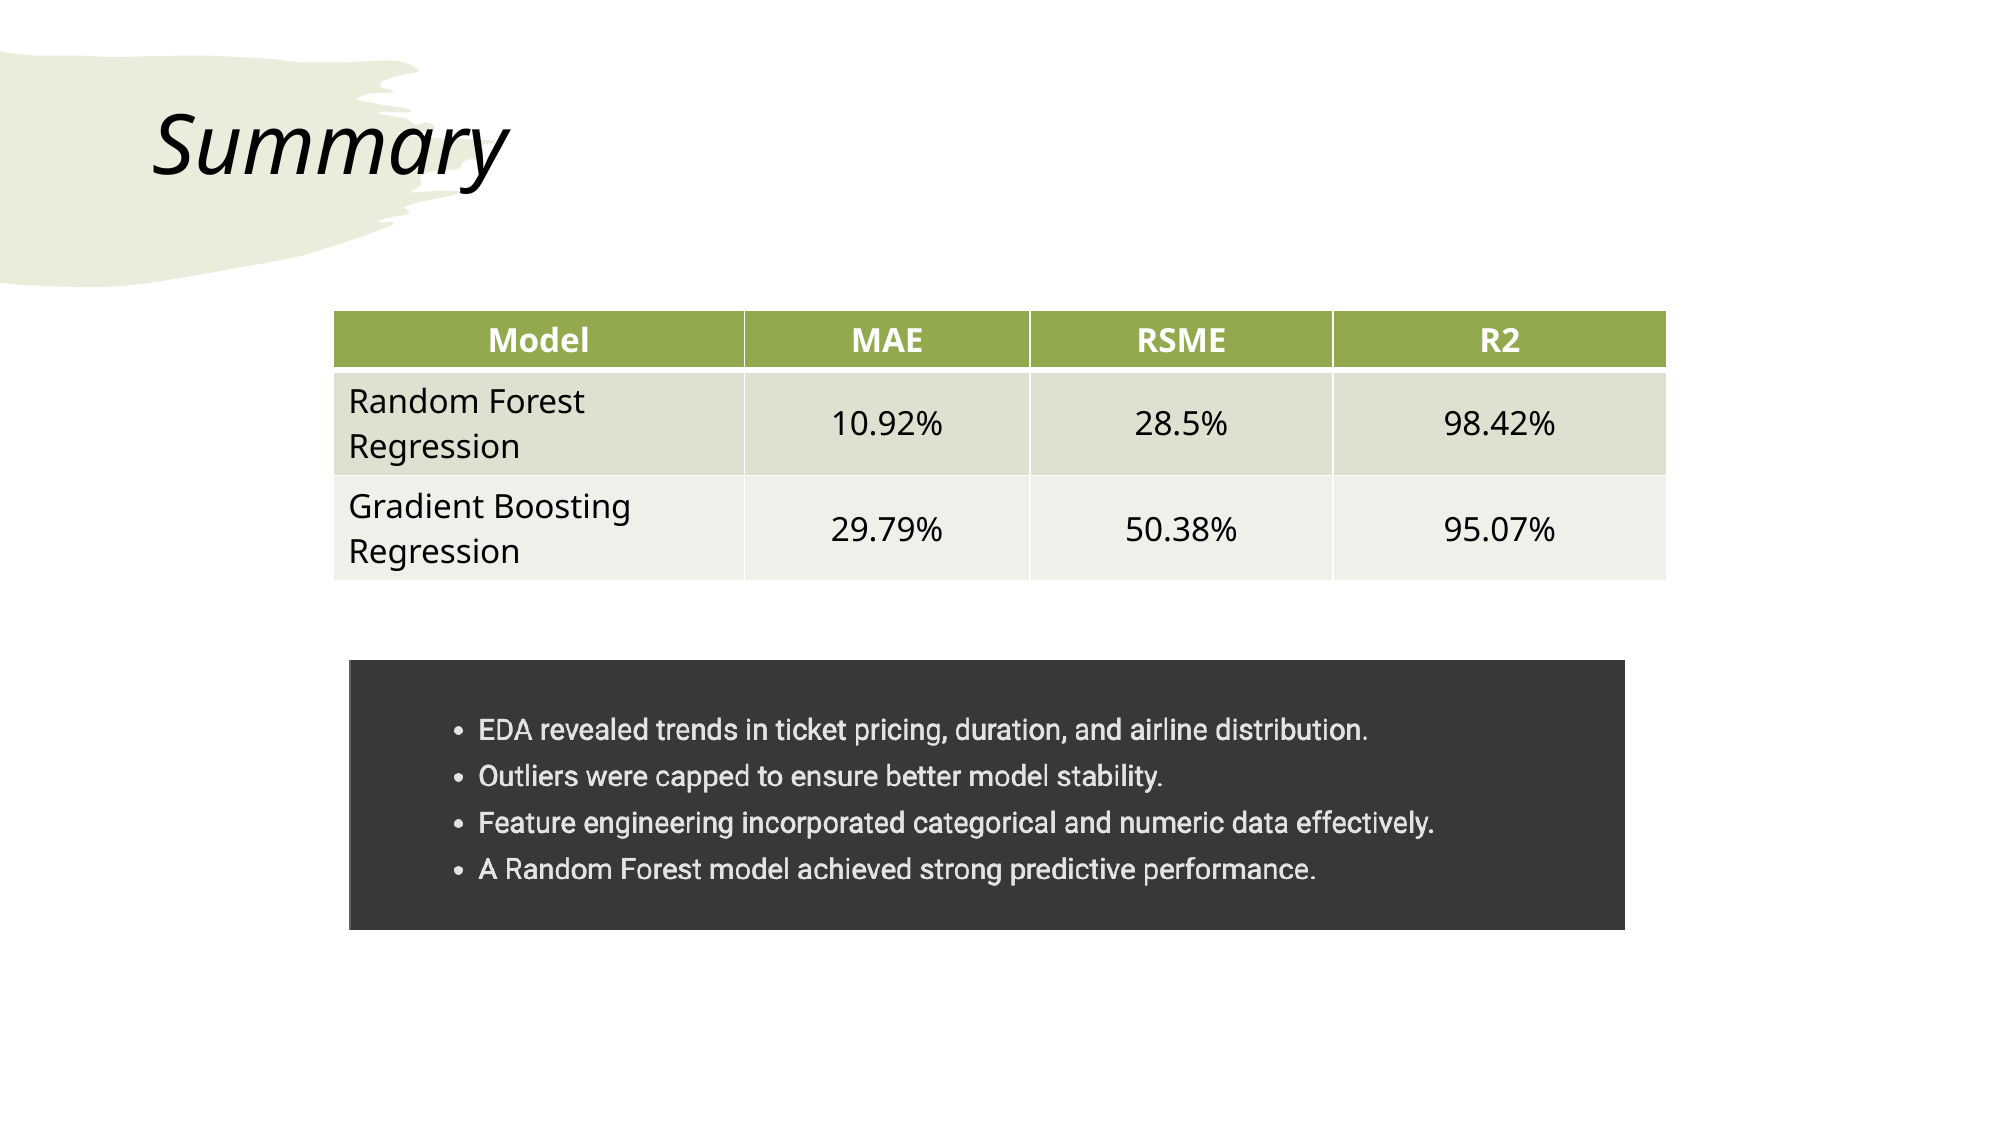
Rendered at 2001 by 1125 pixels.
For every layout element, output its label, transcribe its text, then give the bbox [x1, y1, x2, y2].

table_header RSME [1031, 311, 1332, 367]
table_header R2 [1334, 311, 1666, 367]
table_cell 95.07% [1334, 476, 1666, 580]
table_header MAE [745, 311, 1029, 367]
table_cell 29.79% [745, 476, 1029, 580]
table_cell Random Forest Regression [334, 373, 744, 475]
table_cell 10.92% [745, 373, 1029, 475]
table_header Model [334, 311, 744, 367]
table_cell 28.5% [1031, 373, 1332, 475]
table_cell Gradient Boosting Regression [334, 476, 744, 580]
title Summary [137, 39, 1863, 257]
picture [349, 660, 1625, 930]
table_cell 98.42% [1334, 373, 1666, 475]
table_cell 50.38% [1031, 476, 1332, 580]
